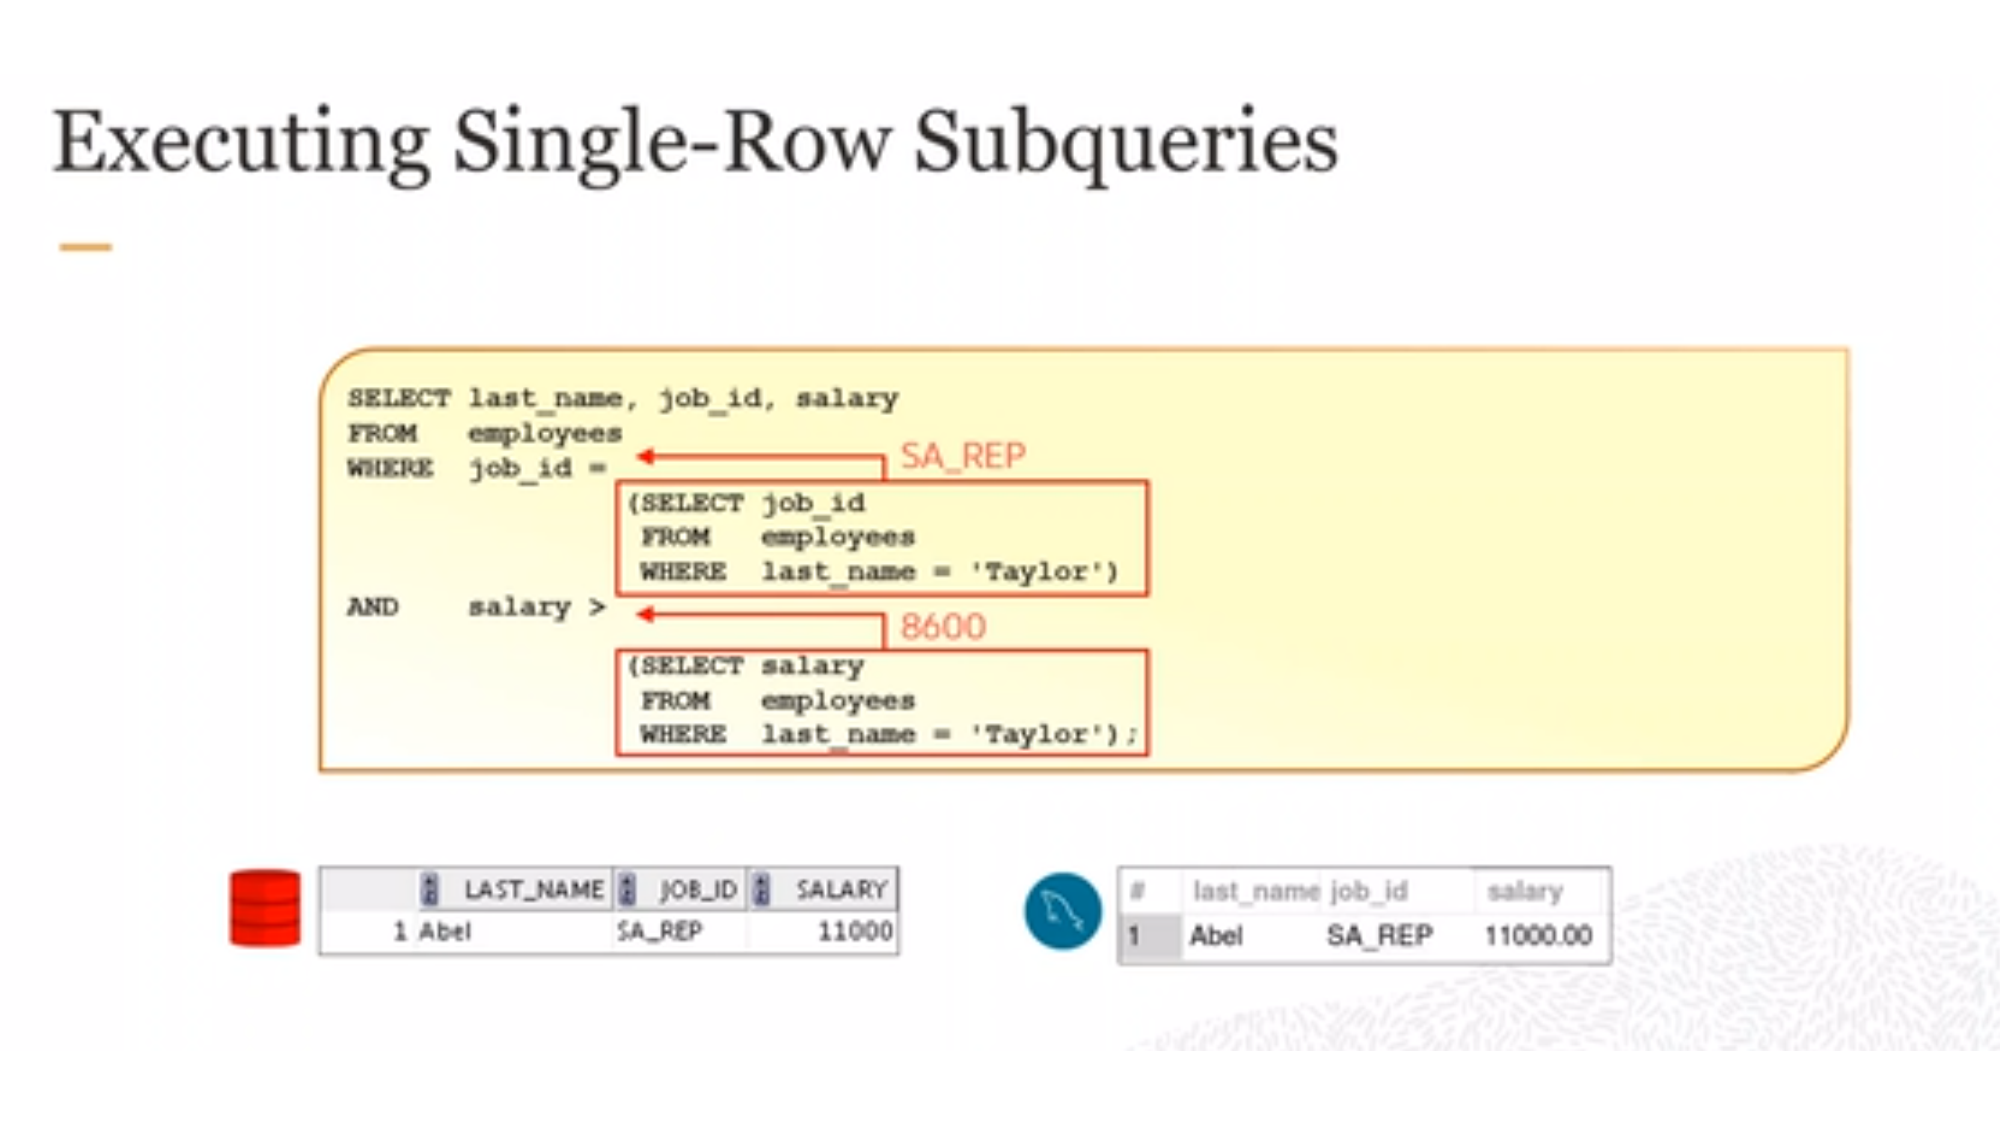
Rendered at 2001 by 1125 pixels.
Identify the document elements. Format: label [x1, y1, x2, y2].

picture [0, 74, 2000, 1051]
